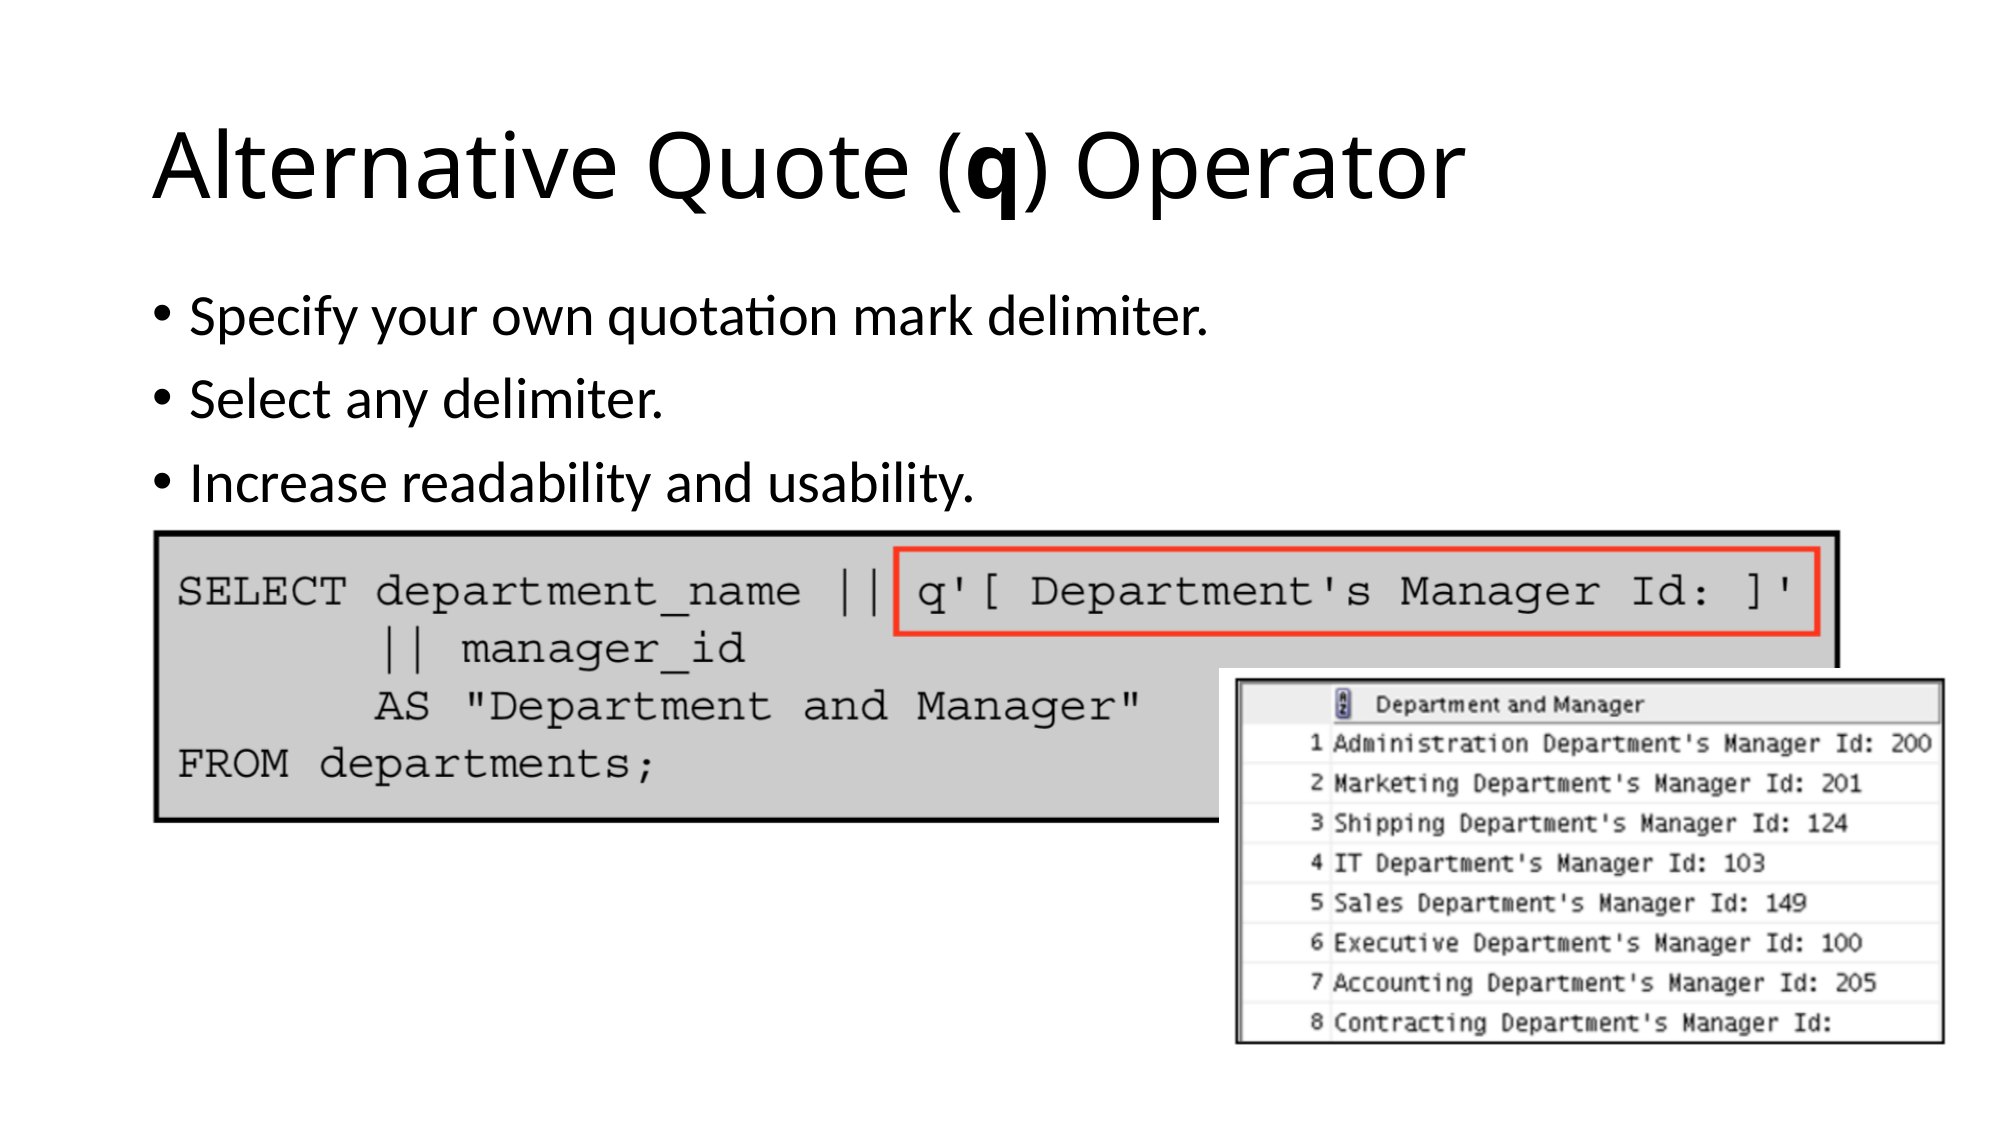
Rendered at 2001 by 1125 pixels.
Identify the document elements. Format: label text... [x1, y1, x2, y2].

list Specify your own quotation mark delimiter. Select any delimiter. Increase readability and usability. [137, 277, 1838, 839]
title Alternative Quote (q) Operator [137, 59, 1863, 278]
picture [141, 520, 1957, 1057]
